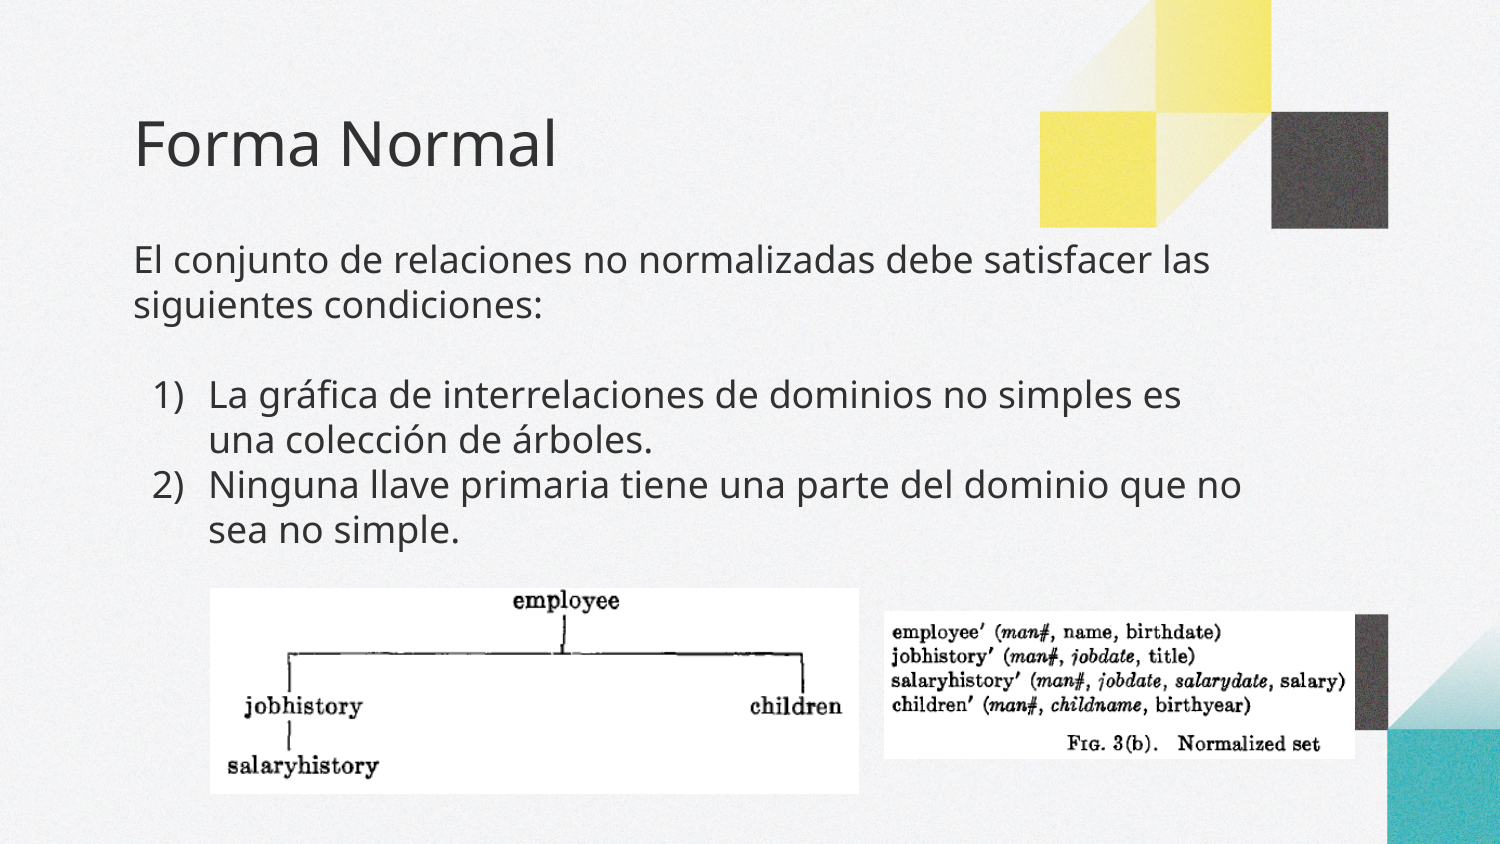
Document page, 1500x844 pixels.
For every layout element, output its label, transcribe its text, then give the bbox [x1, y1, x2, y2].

title Forma Normal [118, 93, 1159, 189]
picture [0, 0, 1500, 844]
subtitle El conjunto de relaciones no normalizadas debe satisfacer las siguientes condiciones: La gráfica de interrelaciones de dominios no simples es una colección de árboles. Ninguna llave primaria tiene una parte del dominio que no sea no simple. [118, 199, 1273, 589]
